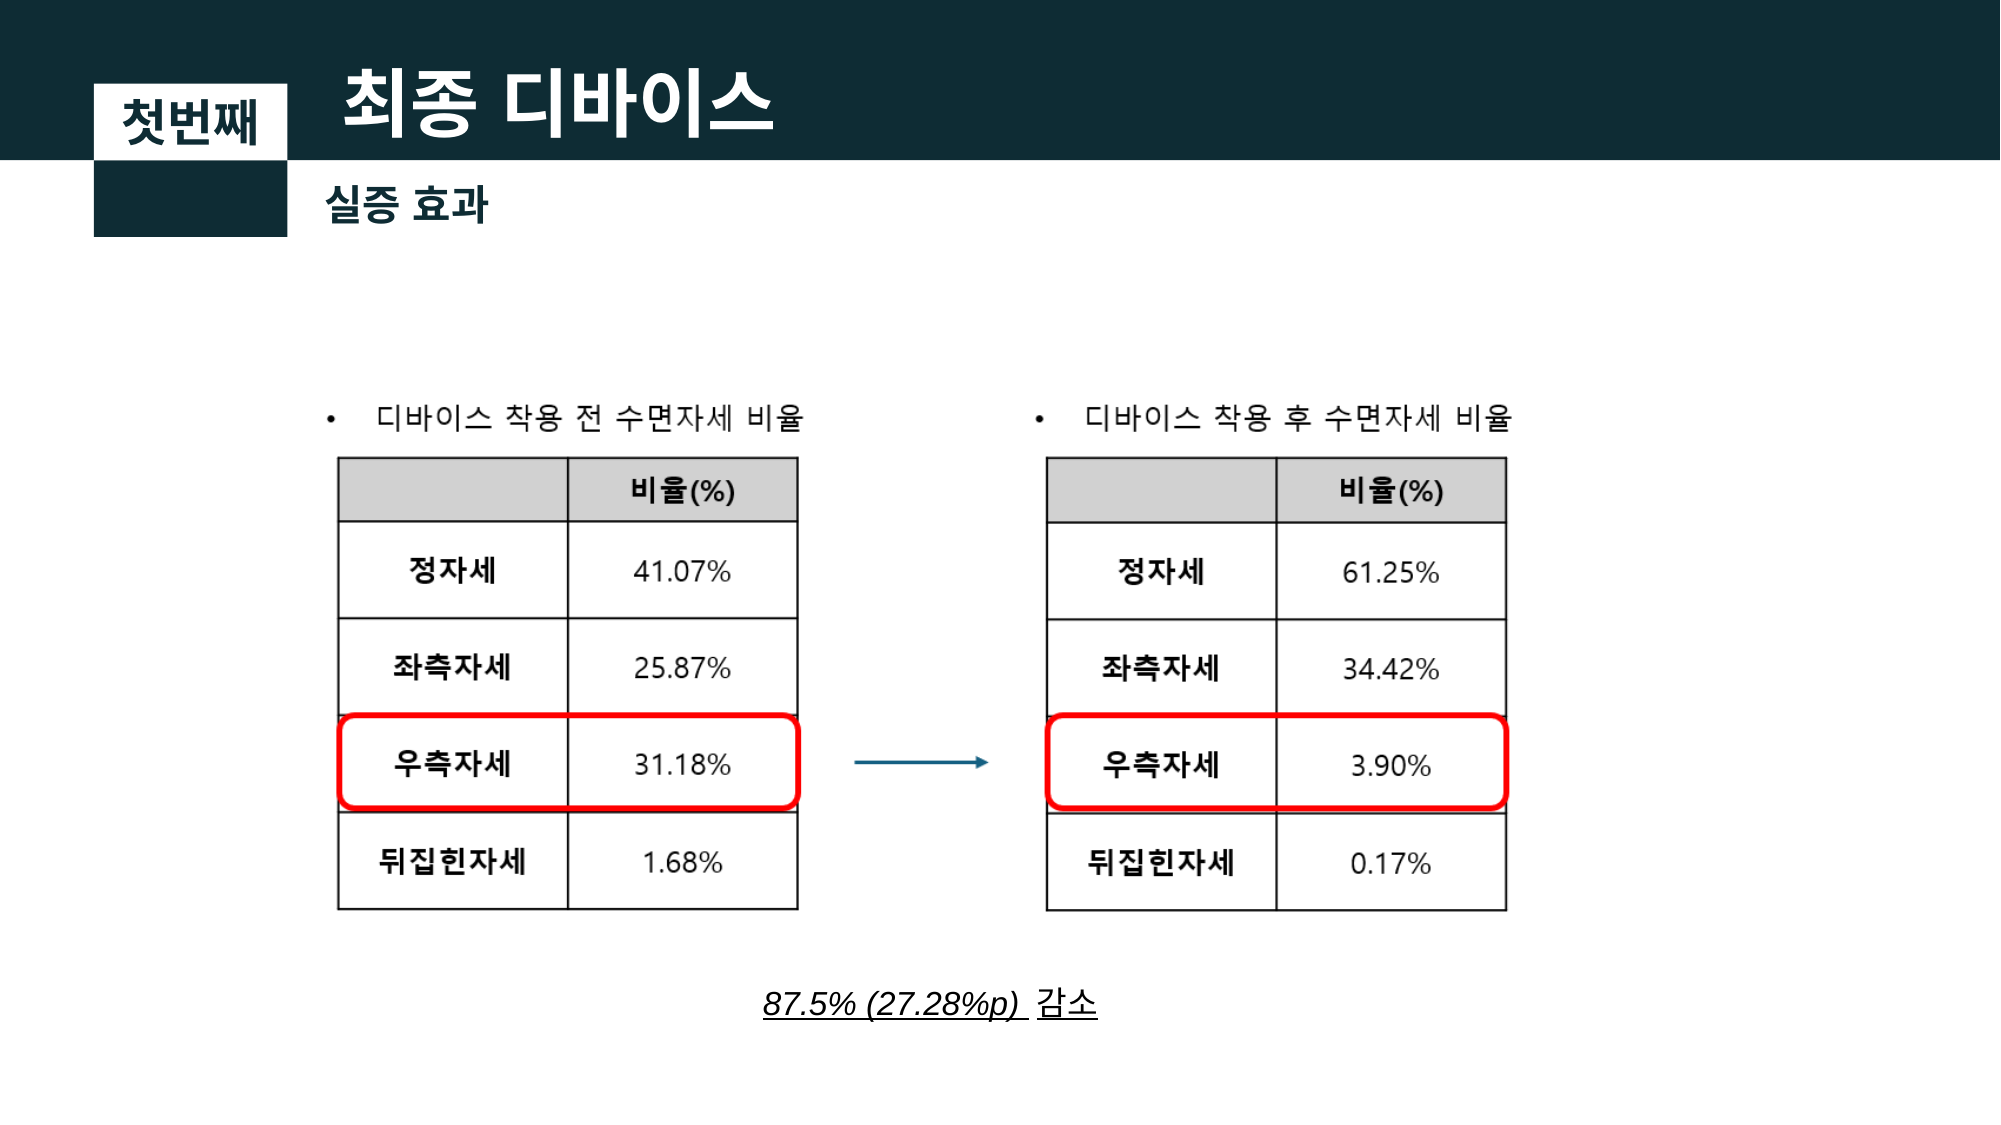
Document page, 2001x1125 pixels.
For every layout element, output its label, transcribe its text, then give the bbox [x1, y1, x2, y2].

text_box [93, 161, 288, 237]
text_box 실증 효과 [287, 171, 551, 237]
text_box 최종 디바이스 [287, 48, 908, 154]
text_box [0, 0, 2000, 161]
picture [140, 393, 1860, 954]
text_box 첫번째 [93, 83, 288, 161]
text_box 87.5% (27.28%p) 감소 [748, 975, 1113, 1030]
